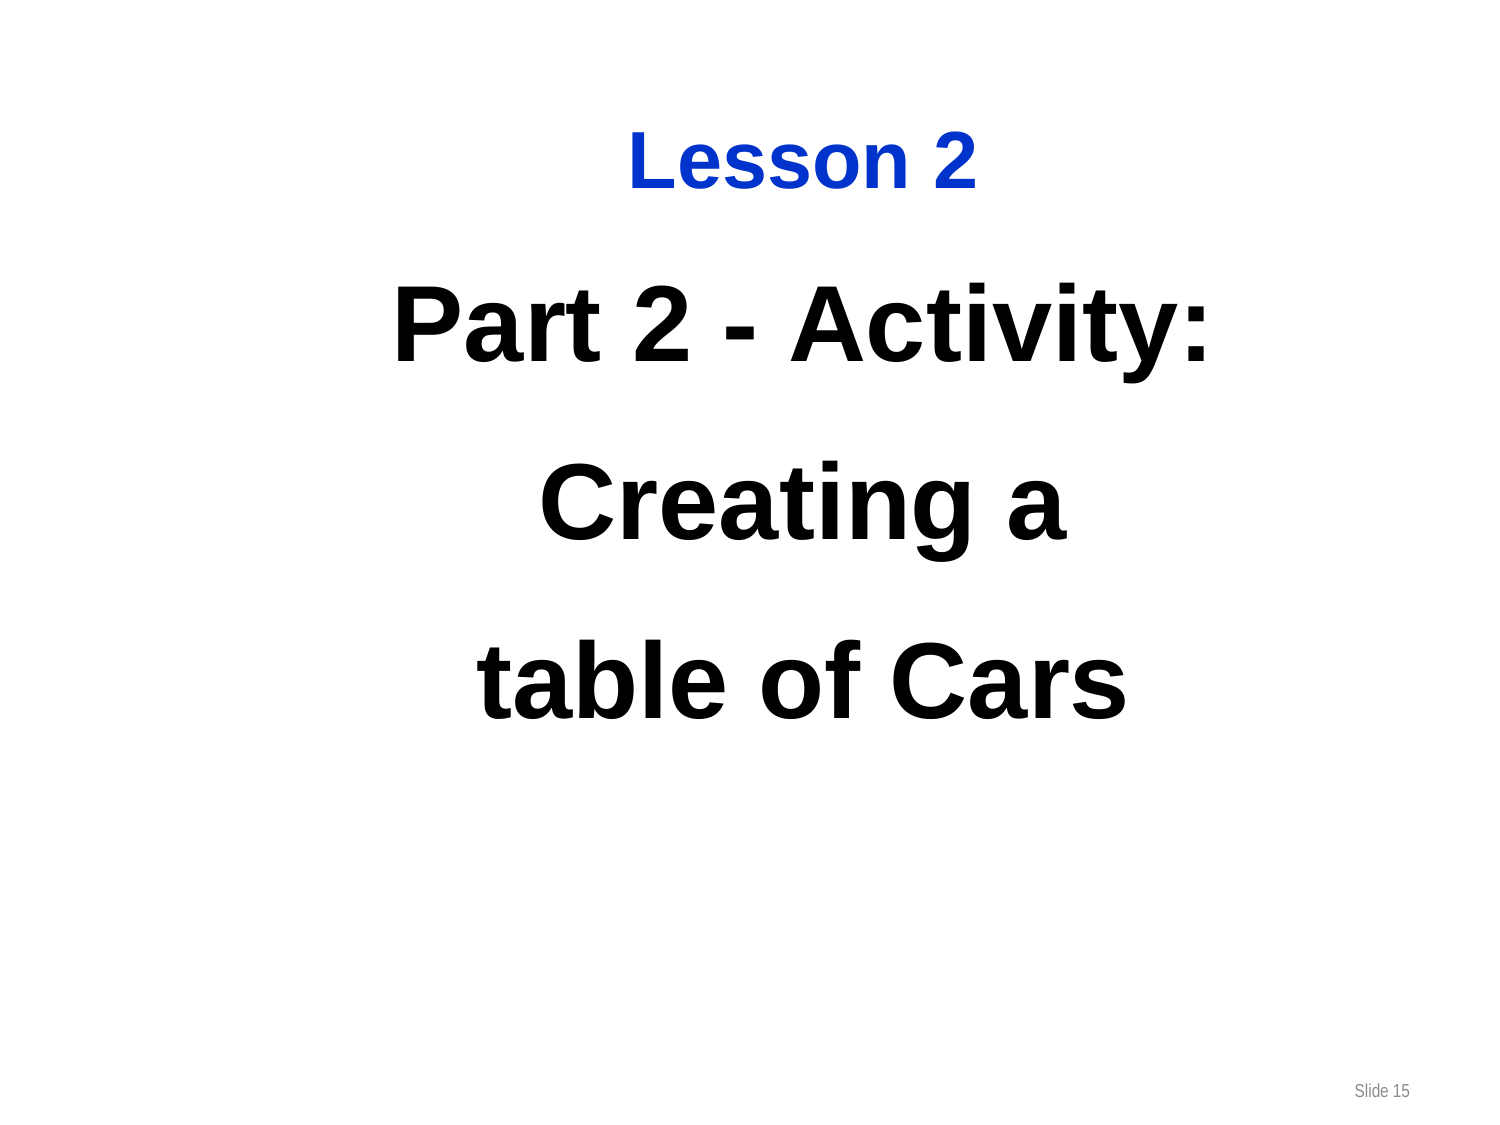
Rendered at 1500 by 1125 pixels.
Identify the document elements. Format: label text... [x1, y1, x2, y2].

slide_number Slide 15 [1074, 1042, 1425, 1103]
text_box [149, 112, 1456, 932]
